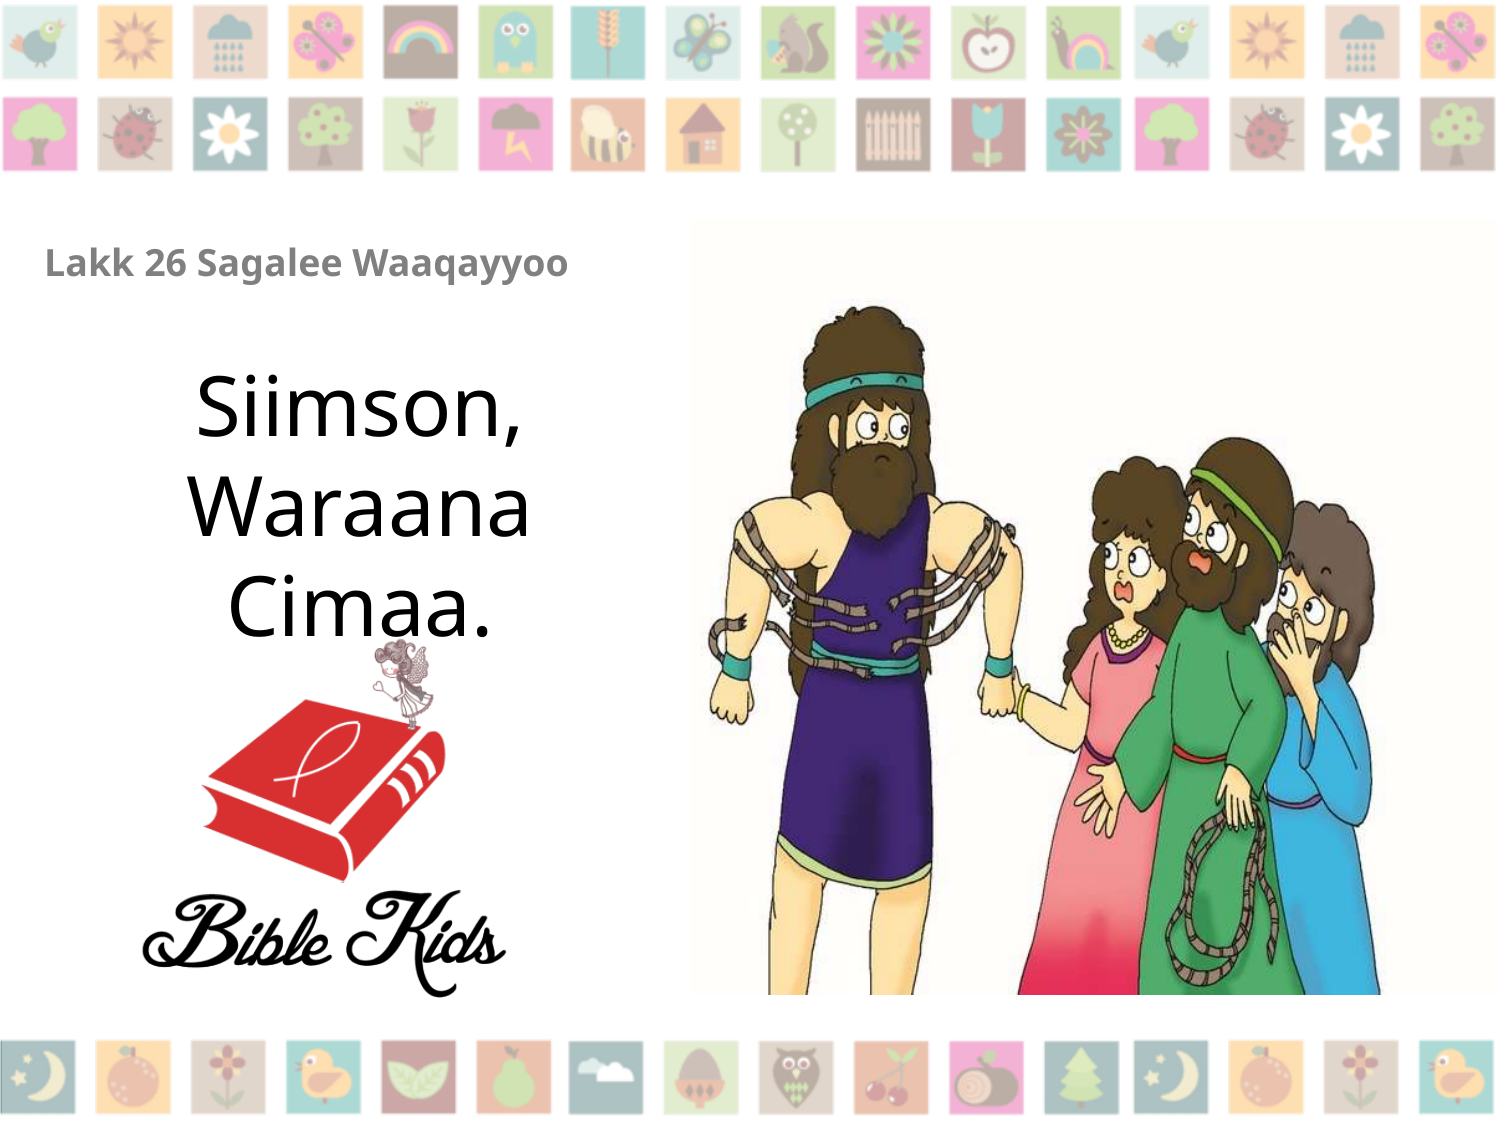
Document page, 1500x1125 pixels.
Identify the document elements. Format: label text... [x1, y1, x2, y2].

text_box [0, 1028, 1500, 1118]
text_box Lakk 26 Sagalee Waaqayyoo [29, 231, 606, 292]
picture [690, 219, 1498, 996]
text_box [0, 3, 1500, 181]
text_box Siimson, Waraana Cimaa. [29, 345, 685, 661]
picture [117, 600, 544, 1027]
